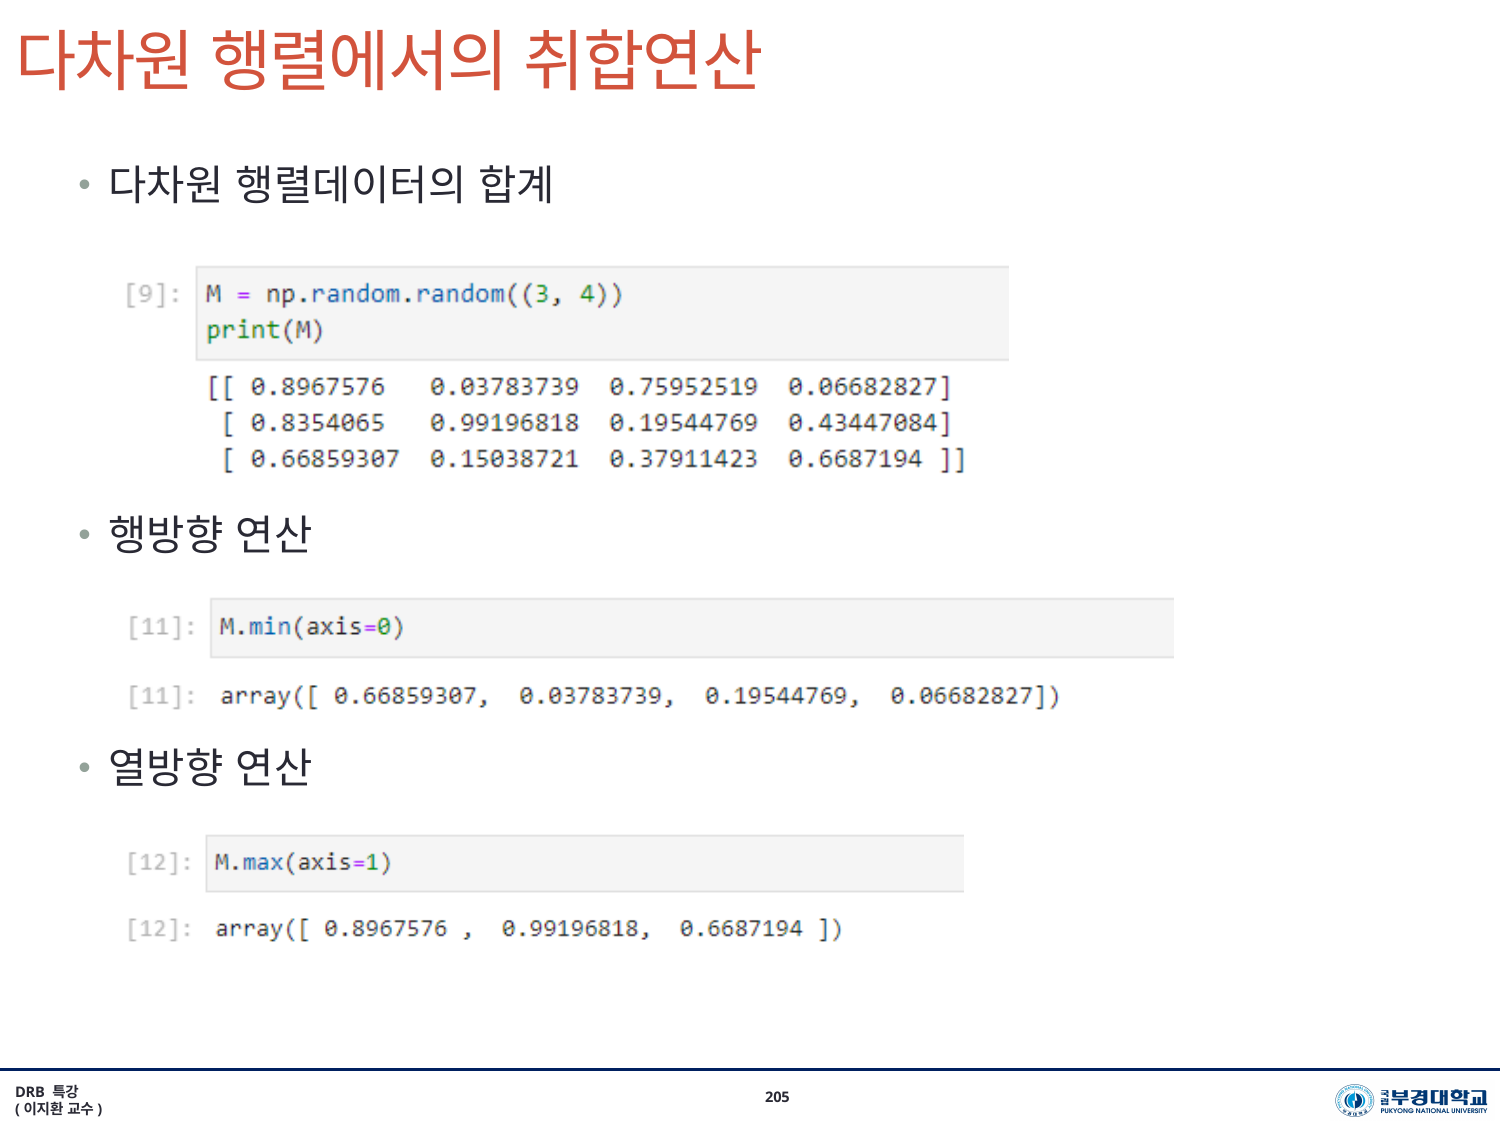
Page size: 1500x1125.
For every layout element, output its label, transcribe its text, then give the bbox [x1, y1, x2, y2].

picture [86, 237, 1009, 495]
list 다차원 행렬데이터의 합계 행방향 연산 열방향 연산 [63, 151, 1414, 1035]
picture [1330, 1079, 1495, 1121]
picture [98, 582, 1175, 746]
slide_number DRB 특강 (이지환 교수) [0, 1082, 303, 1118]
picture [86, 816, 964, 980]
title 다차원 행렬에서의 취합연산 [0, 1, 1500, 116]
